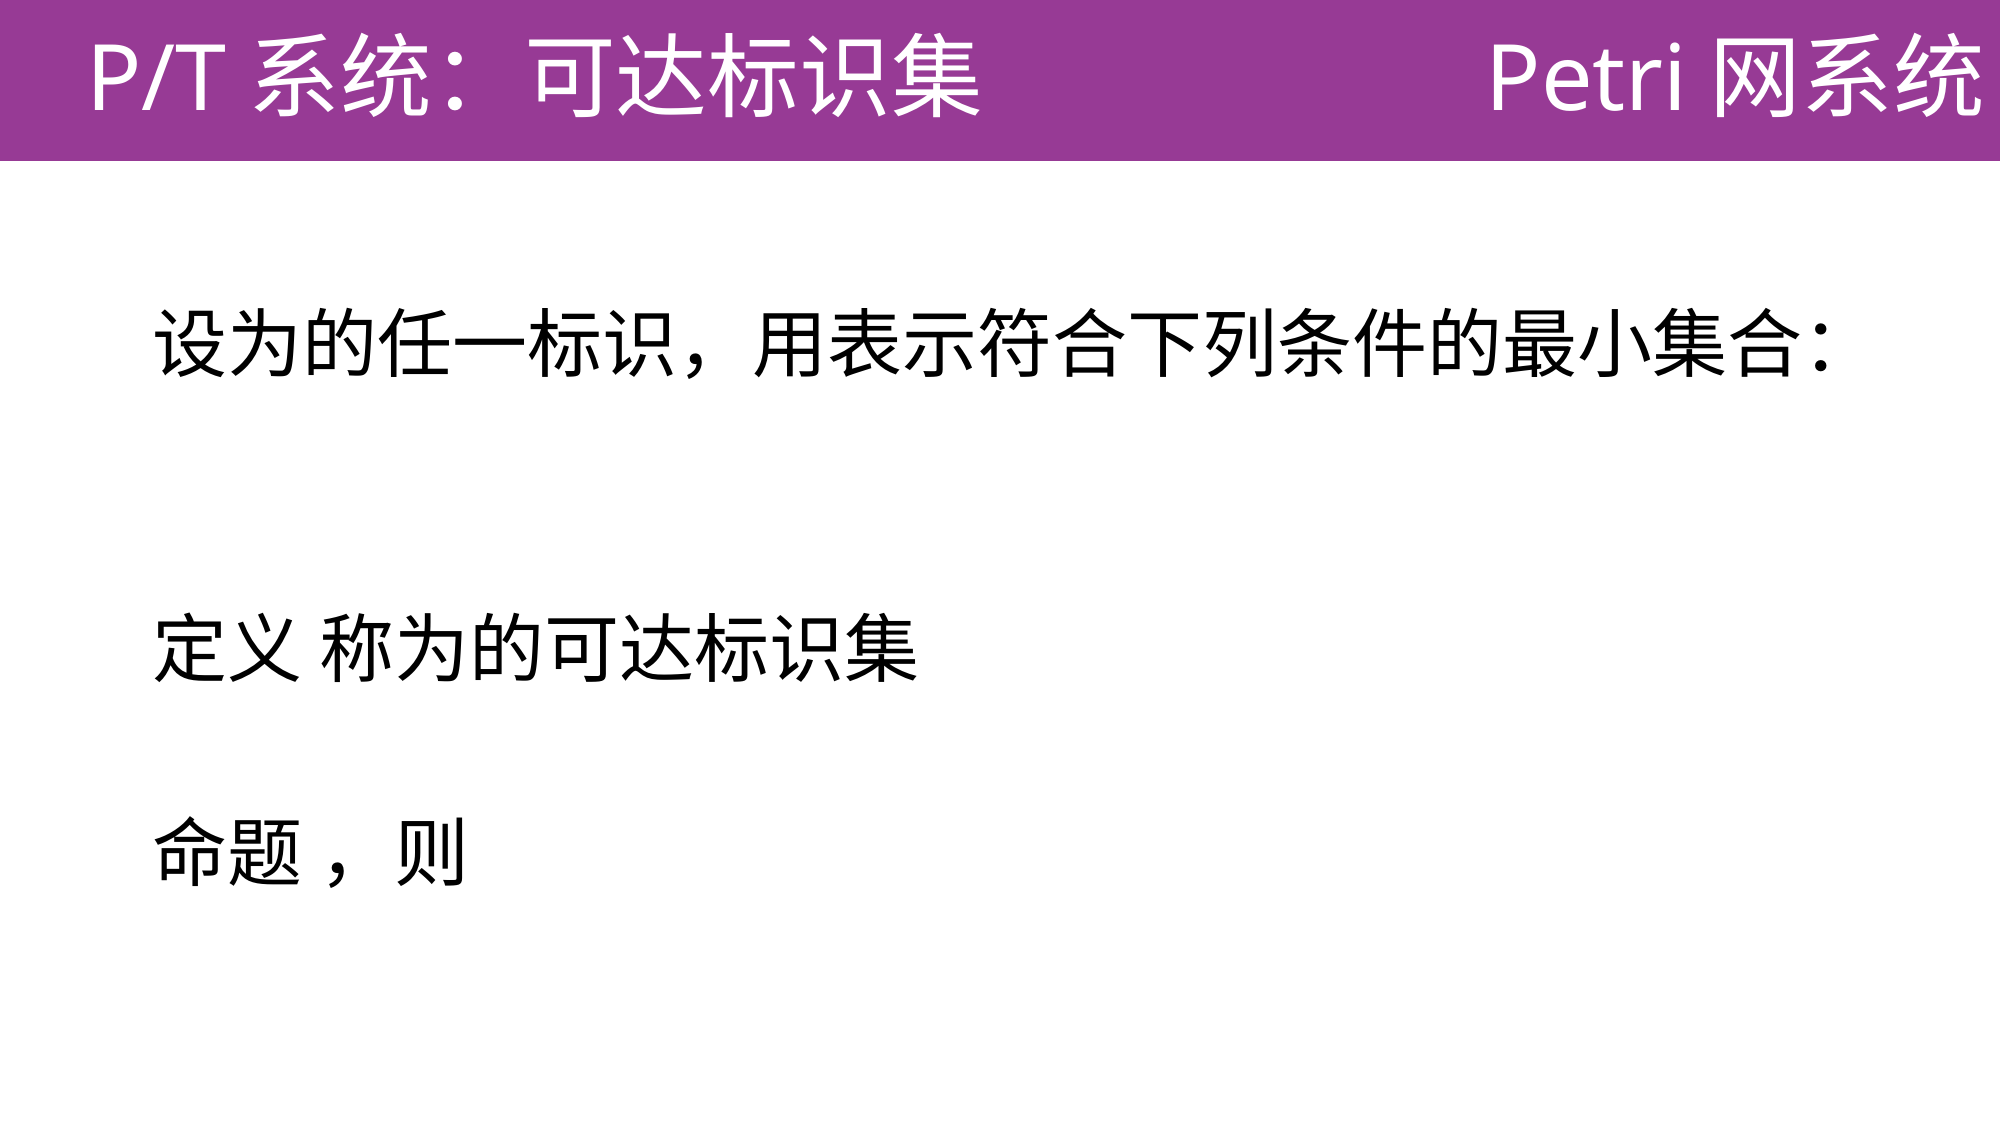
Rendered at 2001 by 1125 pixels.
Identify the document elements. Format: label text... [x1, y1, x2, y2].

text_box P/T系统：可达标识集 [0, 0, 1210, 161]
title Petri网系统 [1453, 0, 2000, 161]
